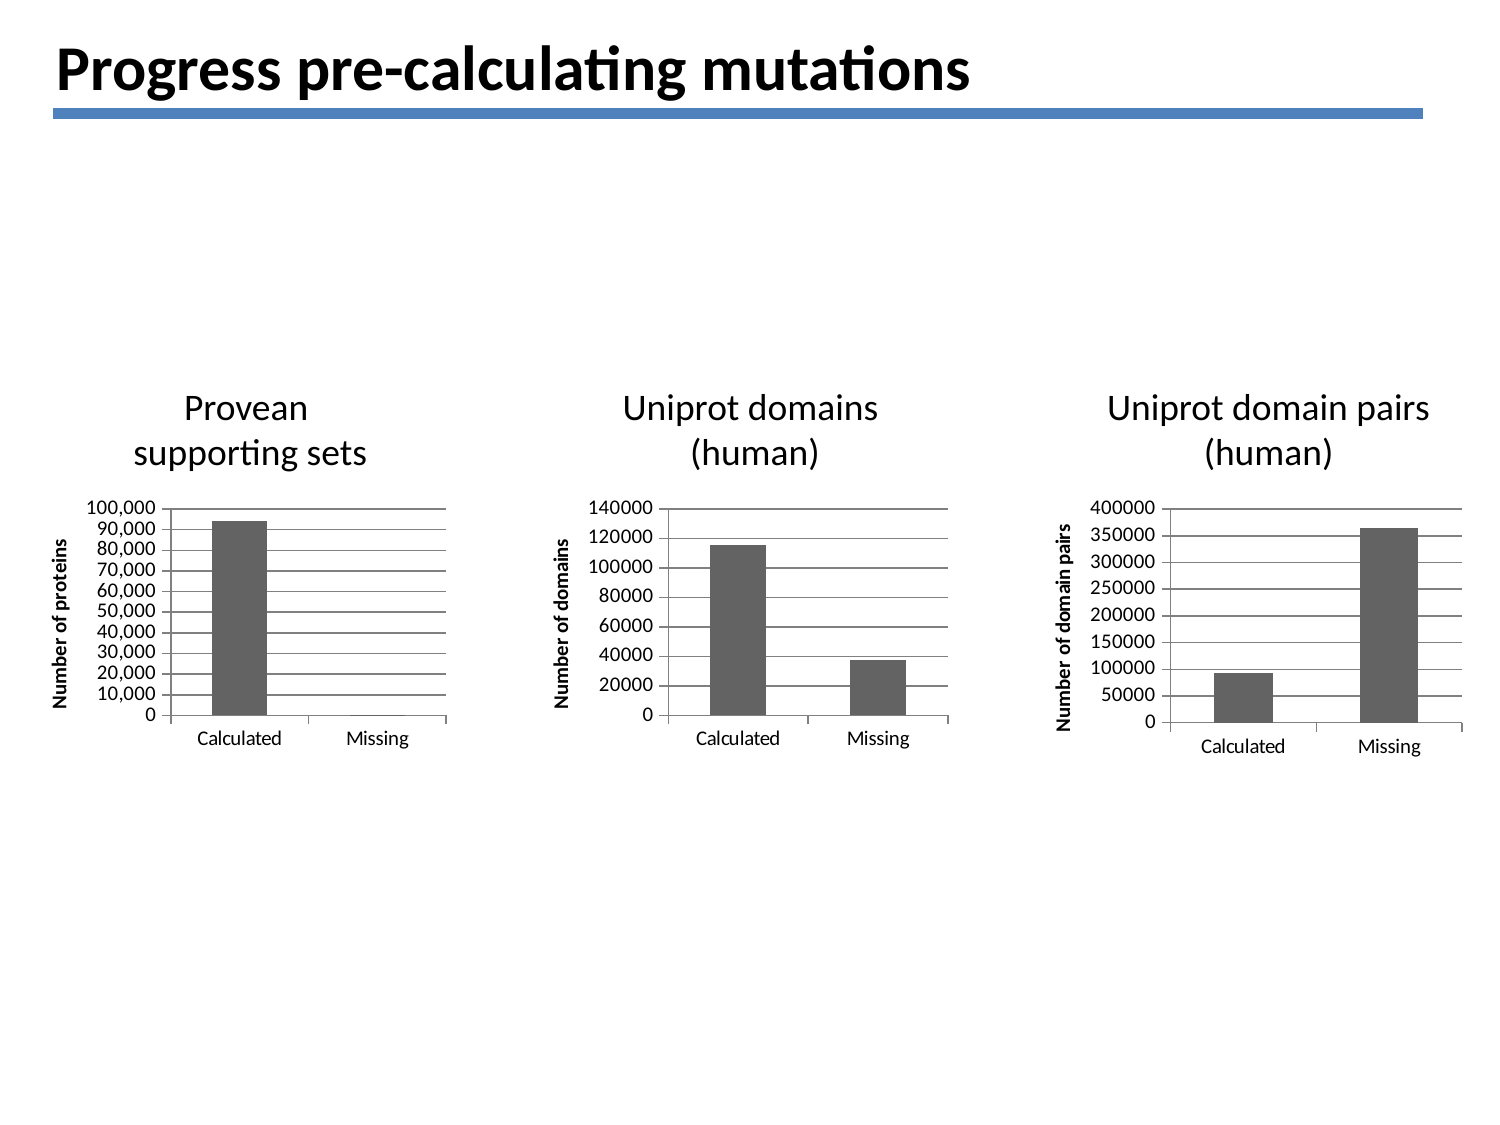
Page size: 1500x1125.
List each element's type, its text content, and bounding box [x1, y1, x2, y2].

chart [17, 493, 455, 756]
chart [519, 493, 957, 756]
chart [1021, 493, 1472, 764]
title Progress pre-calculating mutations [41, 19, 1483, 112]
text_box Uniprot domain pairs (human) [1092, 375, 1445, 481]
text_box Uniprot domains (human) [607, 375, 902, 481]
text_box Provean supporting sets [118, 375, 383, 481]
